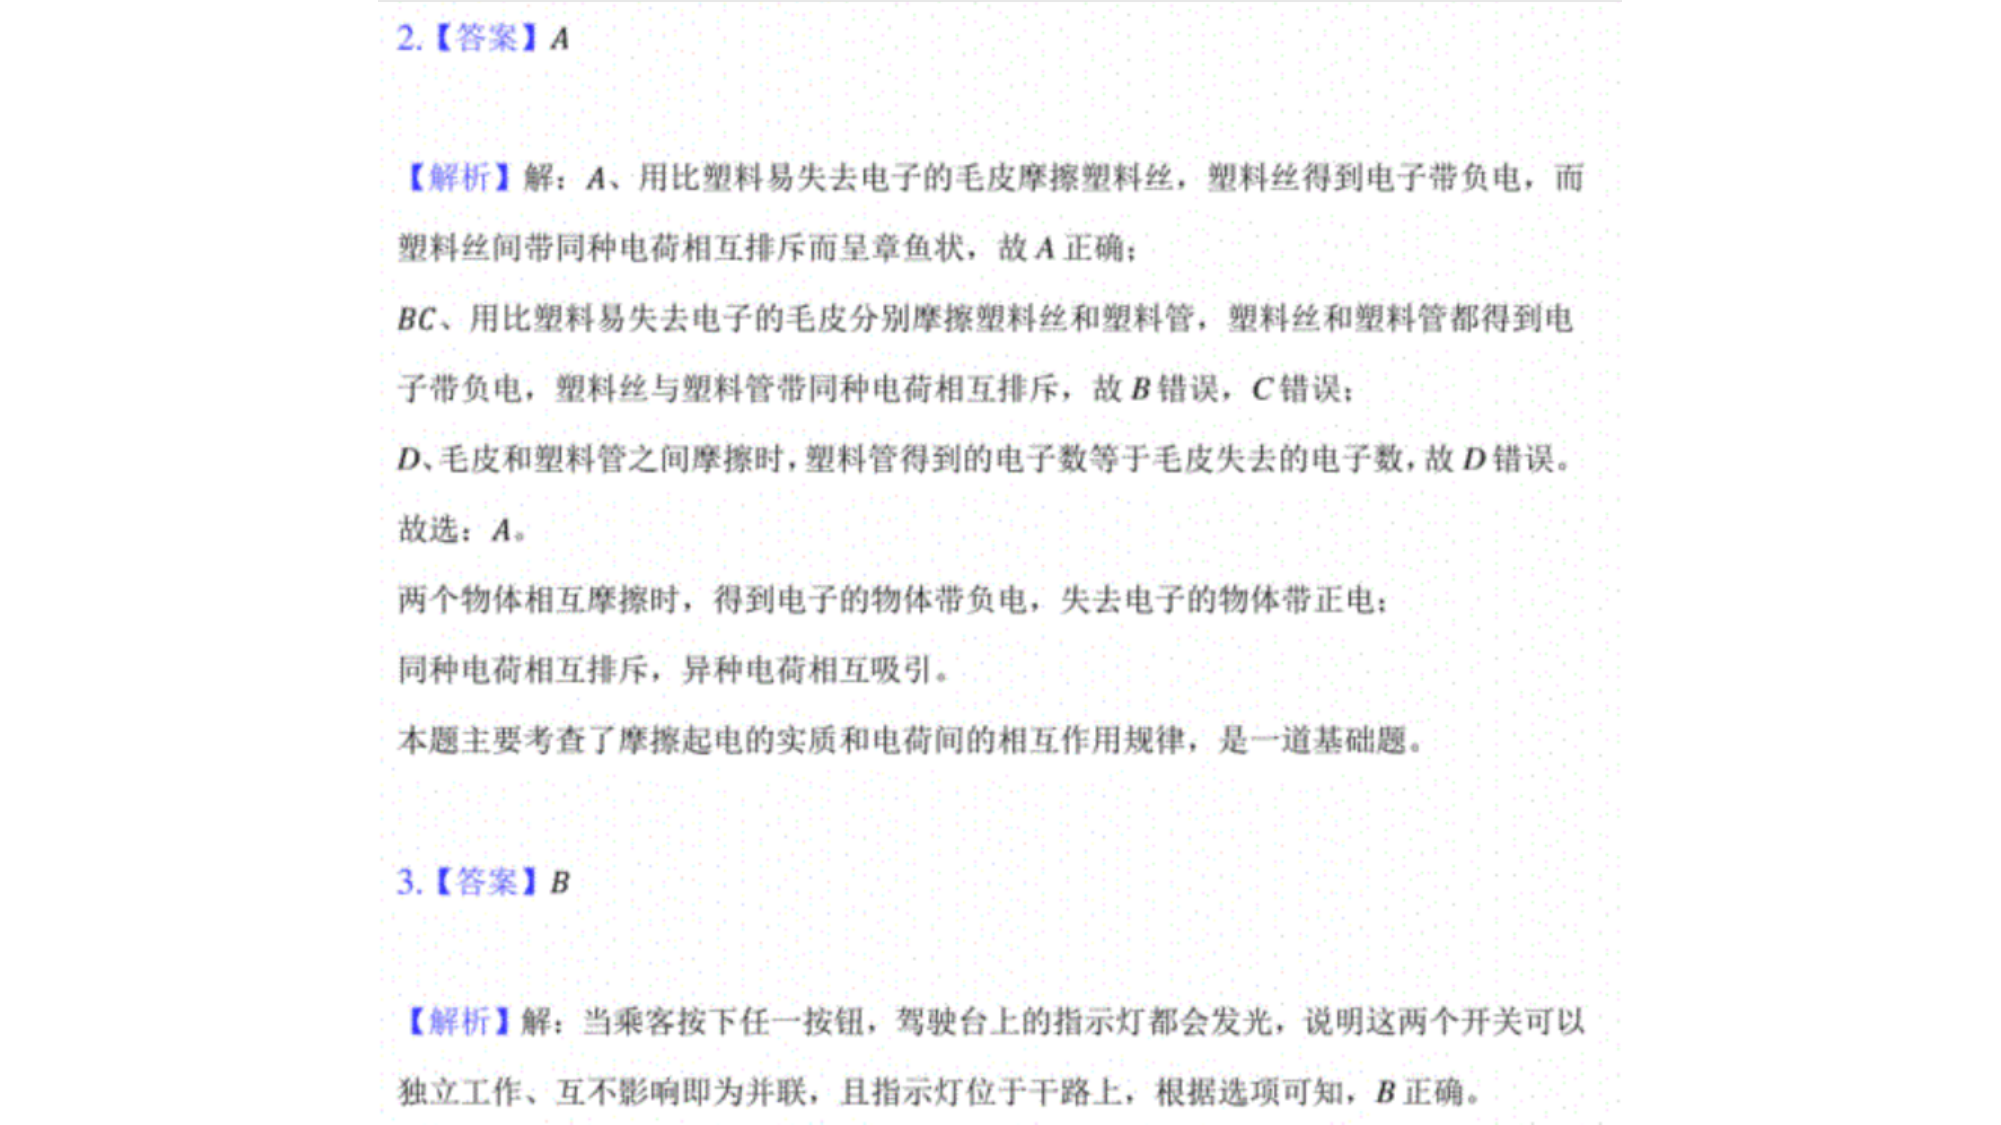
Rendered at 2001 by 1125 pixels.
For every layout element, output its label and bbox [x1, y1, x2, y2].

picture [377, 0, 1622, 1125]
